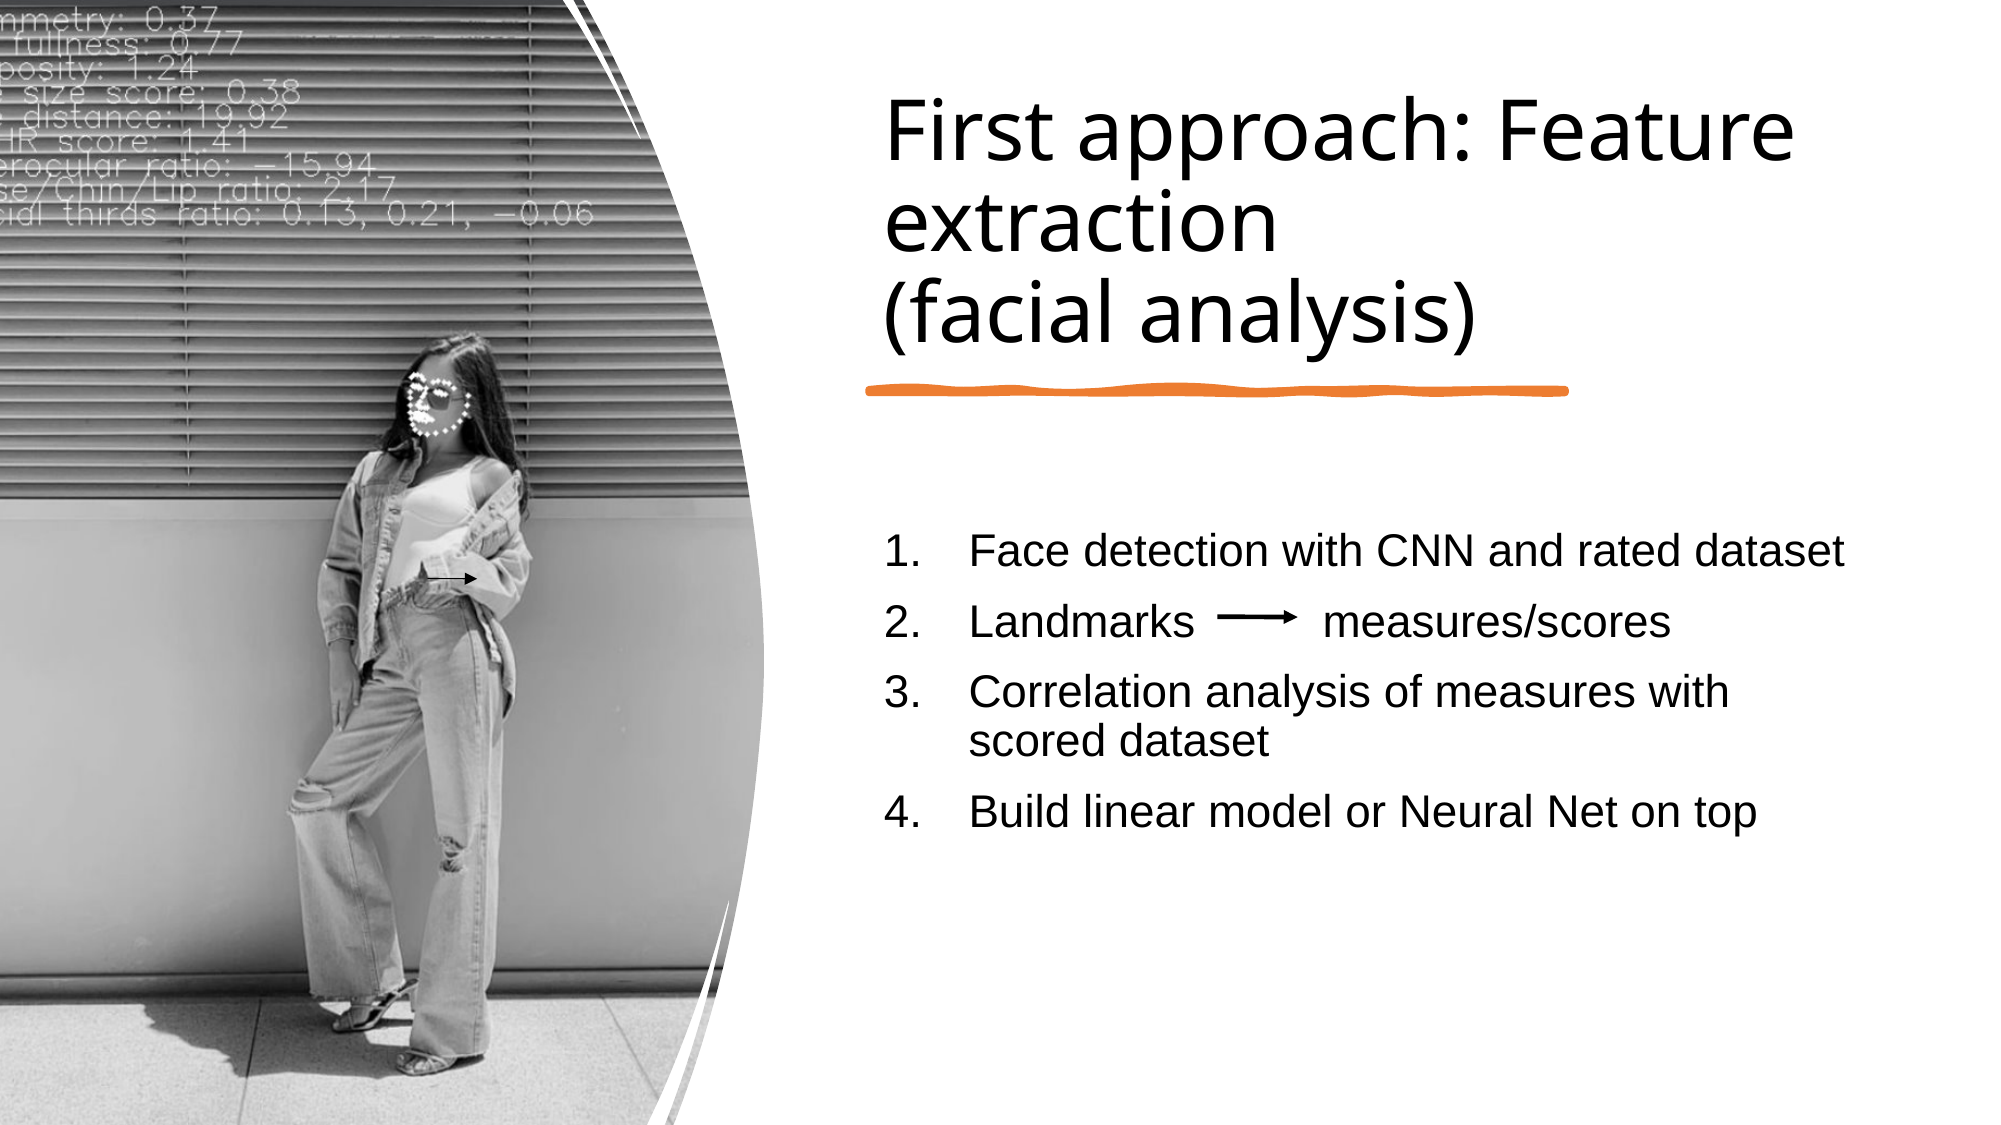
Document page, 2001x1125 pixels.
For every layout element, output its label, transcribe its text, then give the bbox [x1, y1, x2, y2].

text_box [764, 0, 2000, 1125]
list Face detection with CNN and rated dataset Landmarks measures/scores Correlation analysis of measures with scored dataset Build linear model or Neural Net on top [869, 443, 1895, 1016]
text_box [867, 385, 1567, 396]
title First approach: Feature extraction (facial analysis) [869, 76, 1895, 369]
picture [0, 0, 764, 1125]
